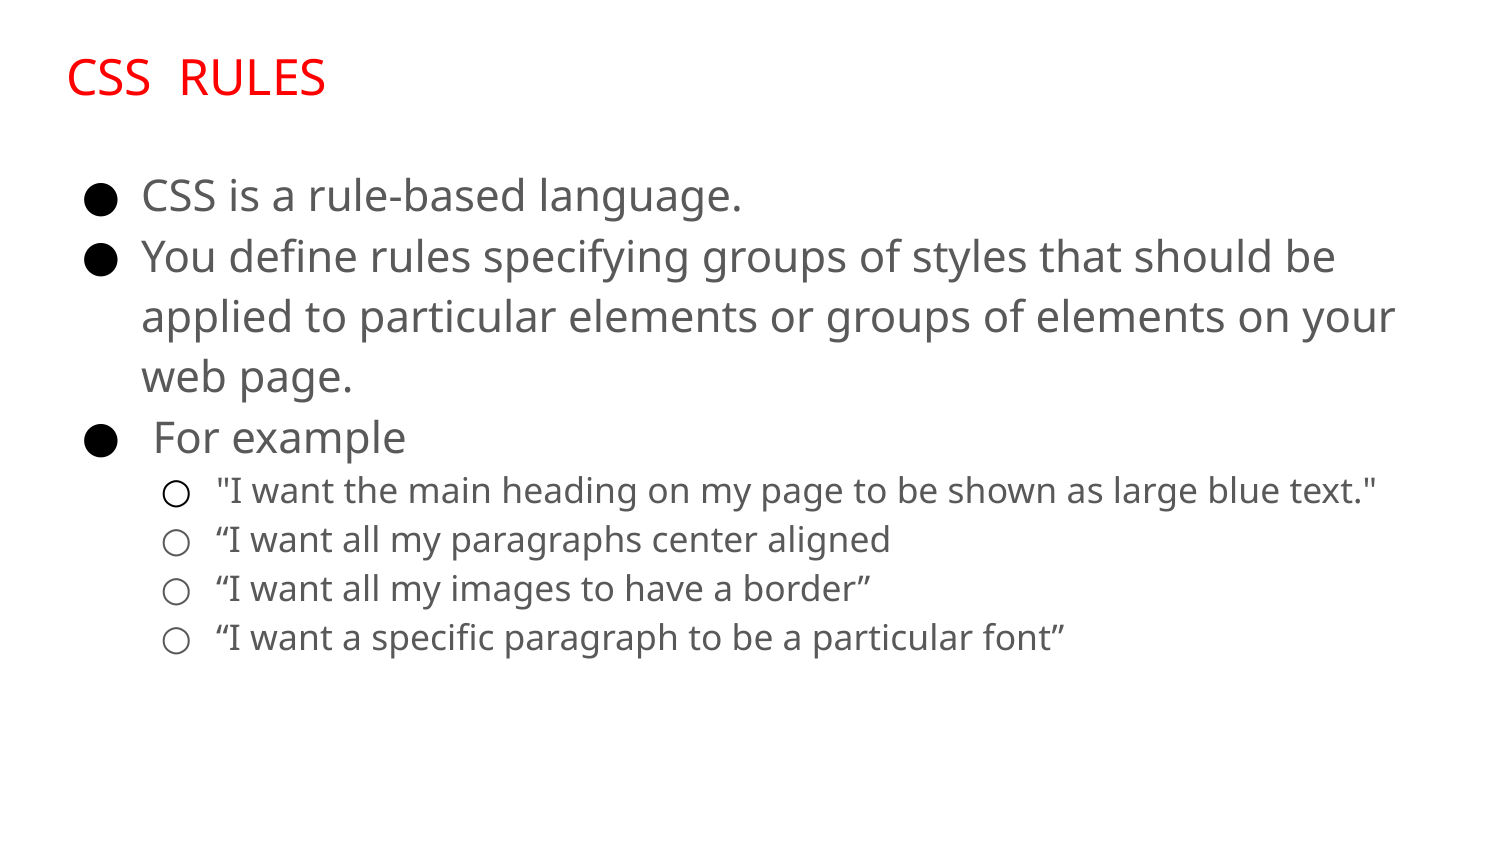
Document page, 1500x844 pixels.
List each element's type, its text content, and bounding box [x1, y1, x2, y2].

list CSS is a rule-based language. You define rules specifying groups of styles that should be applied to particular elements or groups of elements on your web page. For example "I want the main heading on my page to be shown as large blue text." “I want all my paragraphs center aligned “I want all my images to have a border” “I want a specific paragraph to be a particular font” [51, 145, 1449, 817]
title CSS RULES [51, 0, 1449, 94]
